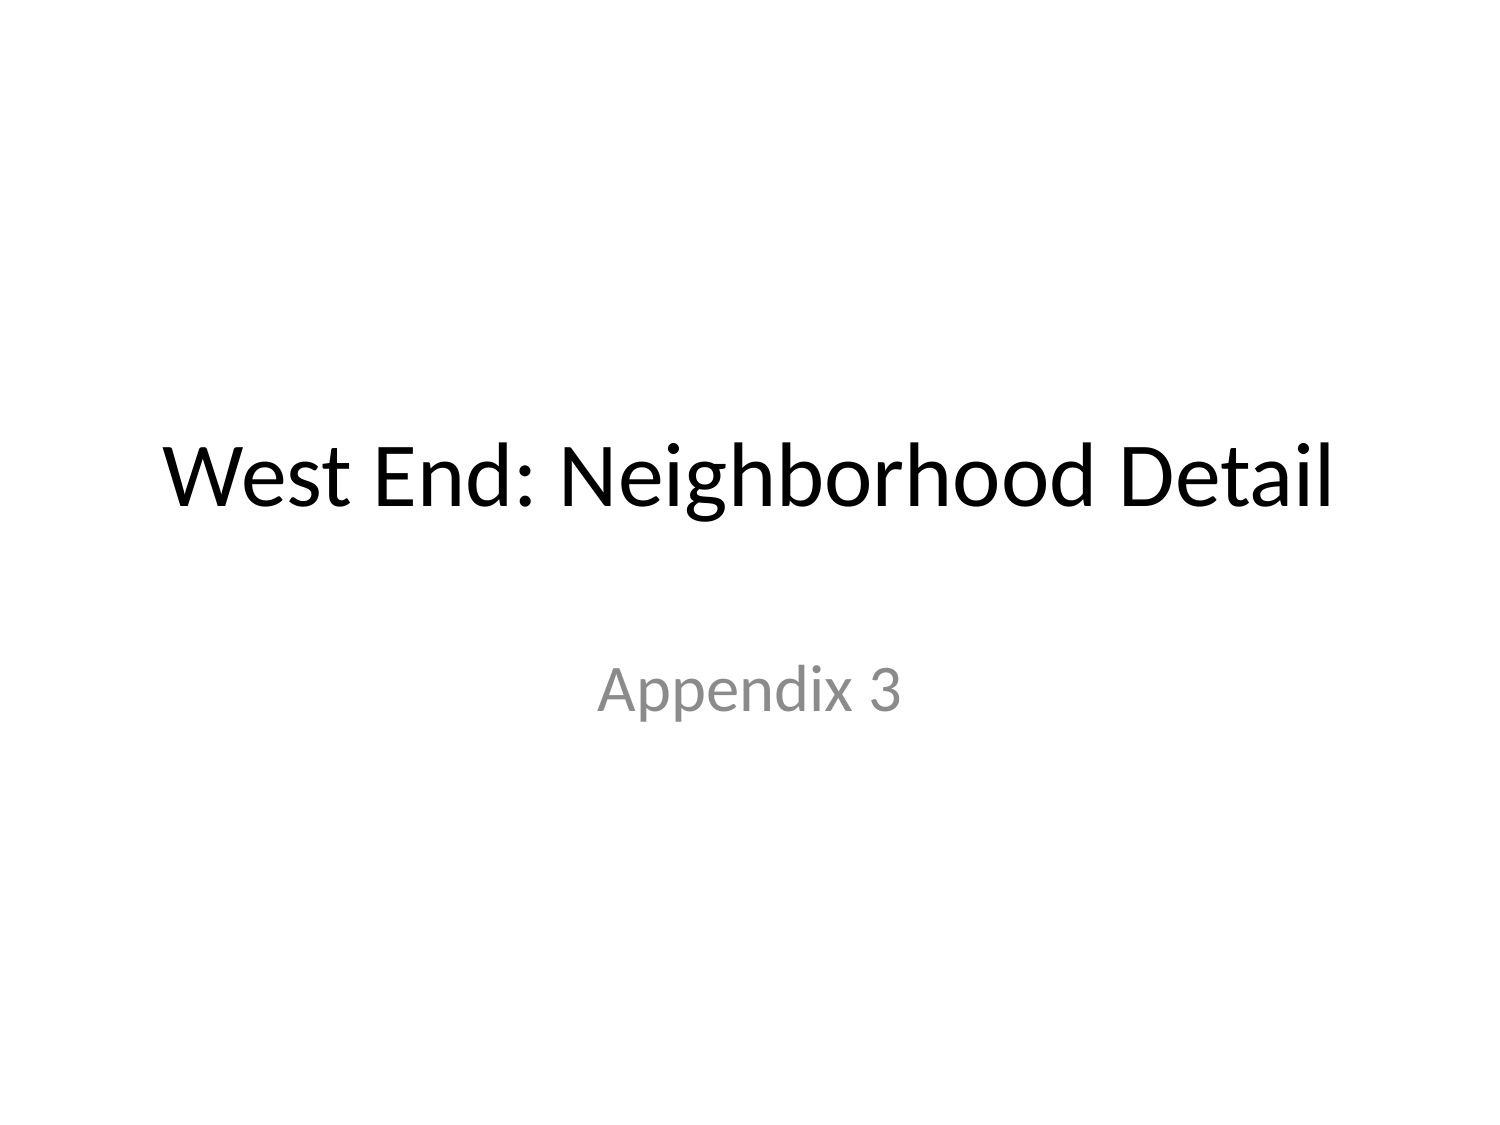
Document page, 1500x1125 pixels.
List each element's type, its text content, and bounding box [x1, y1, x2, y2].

subtitle Appendix 3 [225, 637, 1275, 925]
title West End: Neighborhood Detail [112, 349, 1388, 591]
